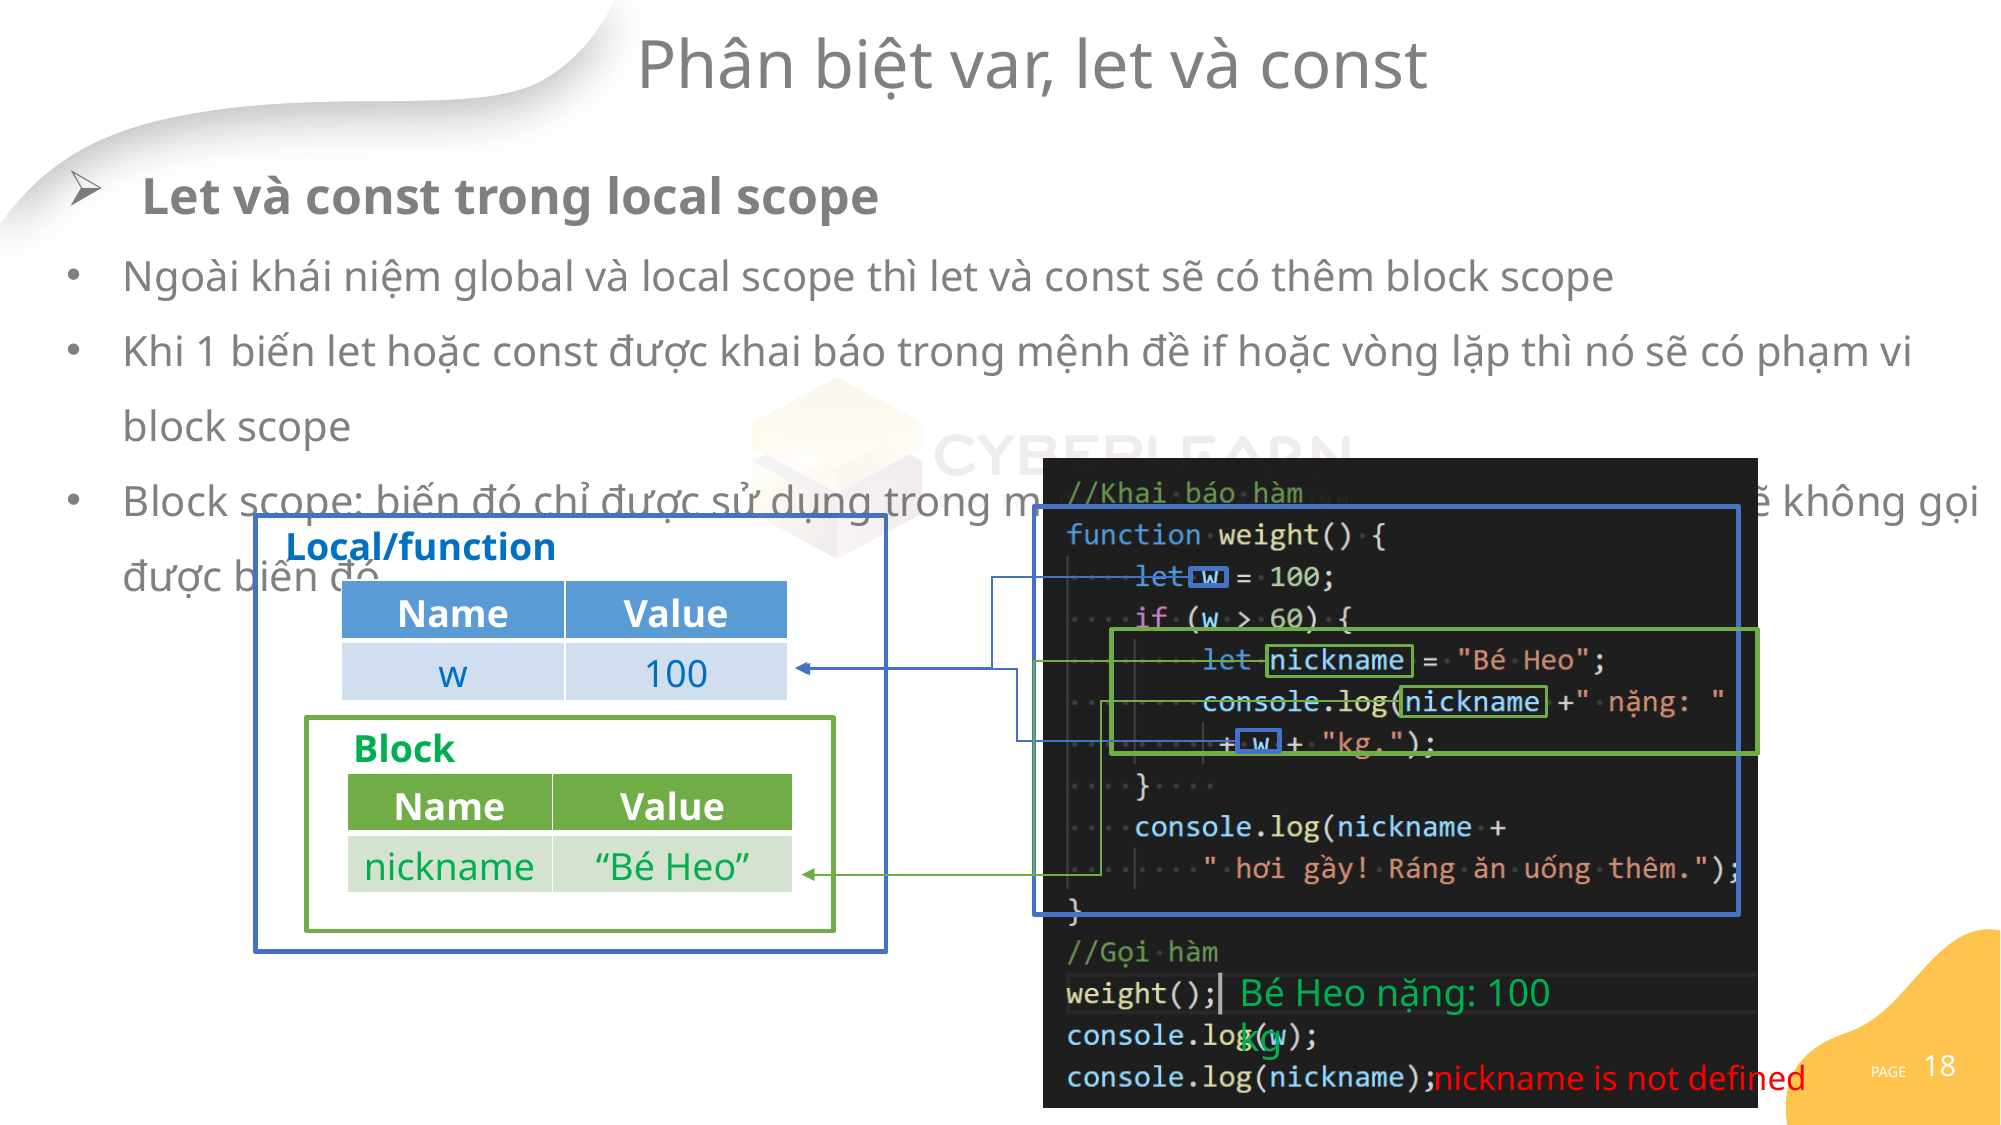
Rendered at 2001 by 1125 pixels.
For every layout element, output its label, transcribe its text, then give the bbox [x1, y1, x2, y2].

text_box [306, 717, 834, 931]
table_cell w [342, 643, 564, 700]
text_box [797, 669, 801, 741]
text_box [1033, 876, 1043, 915]
text_box Local/function [270, 515, 573, 576]
text_box [1033, 559, 1043, 576]
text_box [801, 660, 1268, 701]
text_box [0, 0, 615, 224]
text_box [801, 701, 1401, 875]
table_cell nickname [348, 836, 552, 892]
text_box nickname is not defined [1758, 1049, 1874, 1105]
table_header Name [342, 581, 564, 638]
text_box [255, 515, 887, 952]
table_header Value [566, 581, 787, 638]
slide_number 18 [1922, 1037, 1990, 1098]
table_cell “Bé Heo” [553, 836, 792, 892]
table_cell 100 [566, 643, 787, 700]
text_box Phân biệt var, let và const [495, 13, 1571, 109]
table_header Name [348, 774, 552, 830]
picture [728, 377, 1758, 1108]
text_box Block [338, 717, 471, 777]
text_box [794, 576, 1191, 668]
table_header Value [553, 774, 792, 830]
text_box Let và const trong local scope Ngoài khái niệm global và local scope thì let và const sẽ có thêm block scope Khi 1 biến let hoặc const được khai báo trong mệnh đề if hoặc vòng lặp thì nó sẽ có phạm vi block scope Block scope: biến đó chỉ được sử dụng trong mệnh đề if hoặc vòng lặp. Bên ngoài sẽ không gọi được biến đó. [51, 126, 2000, 855]
